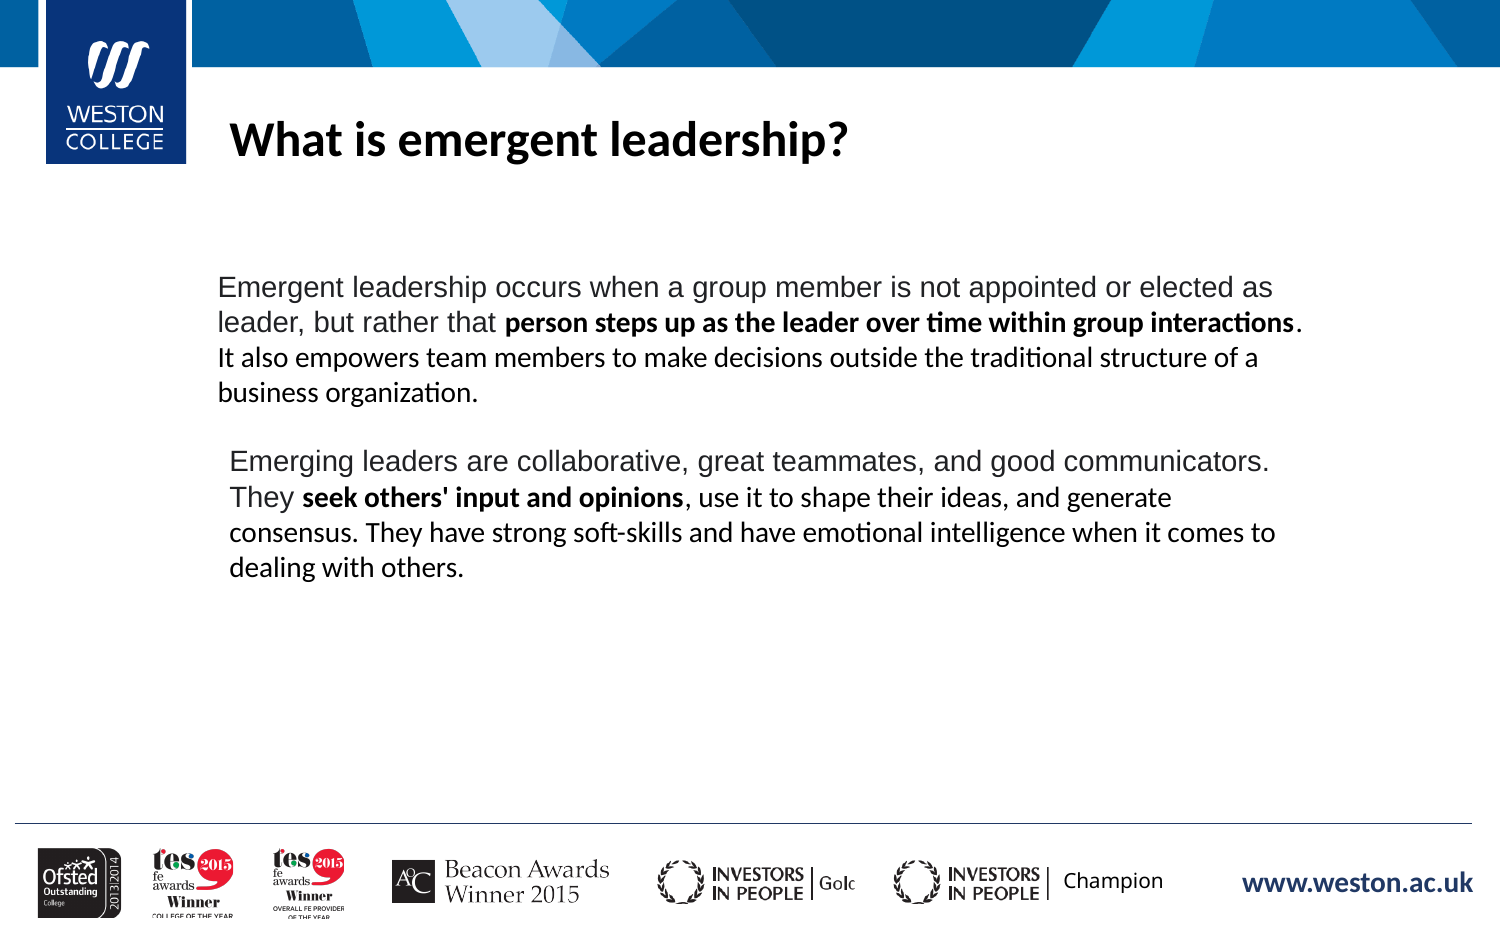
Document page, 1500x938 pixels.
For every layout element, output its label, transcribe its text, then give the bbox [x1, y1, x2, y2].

picture [1196, 0, 1500, 68]
picture [192, 0, 372, 68]
text_box Emerging leaders are collaborative, great teammates, and good communicators. They seek others' input and opinions, use it to shape their ideas, and generate consensus. They have strong soft-skills and have emotional intelligence when it comes to dealing with others. [214, 435, 1321, 591]
picture [392, 859, 609, 903]
text_box Emergent leadership occurs when a group member is not appointed or elected as leader, but rather that person steps up as the leader over time within group interactions. It also empowers team members to make decisions outside the traditional structure of a business organization. [202, 260, 1321, 416]
picture [0, 0, 38, 68]
text_box What is emergent leadership? [214, 99, 926, 174]
picture [447, 0, 1109, 68]
